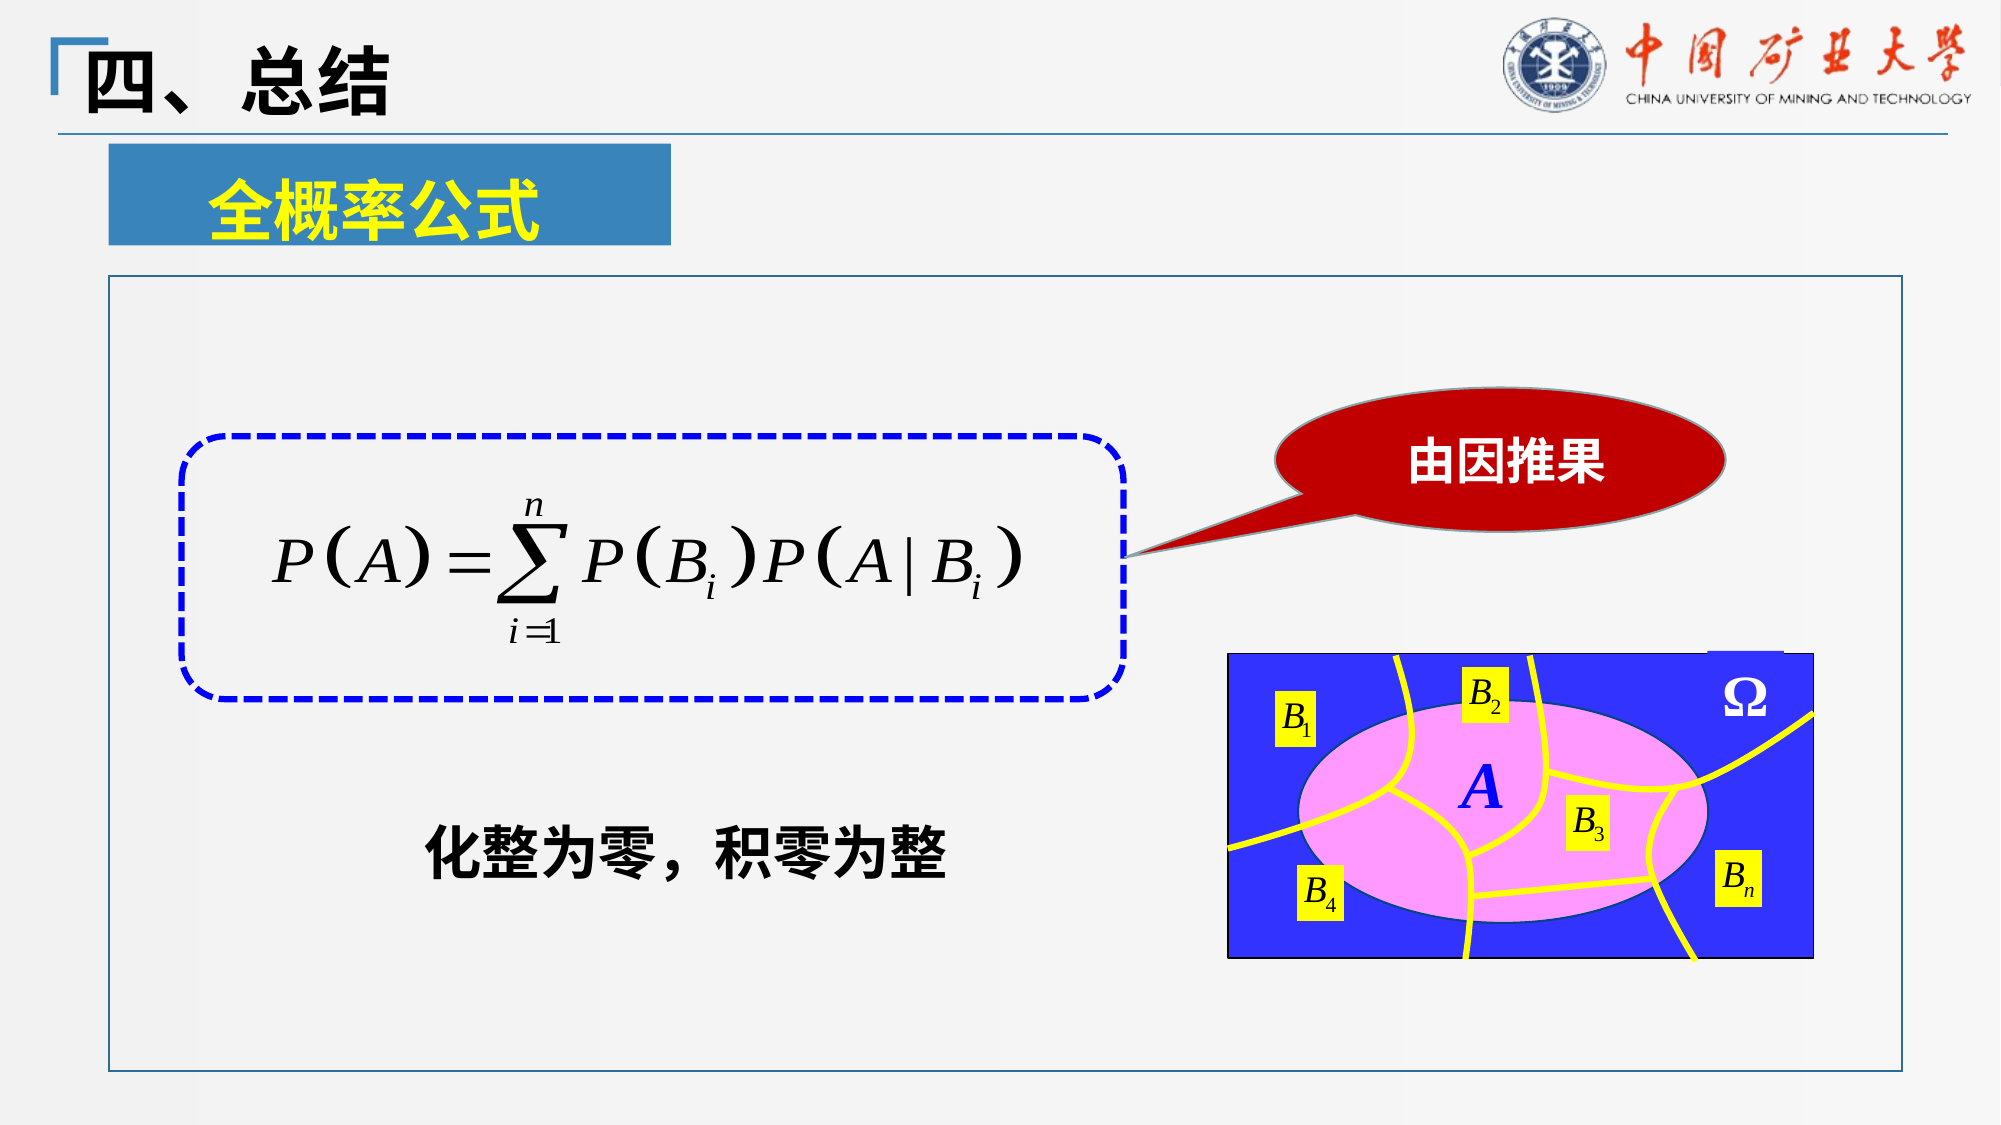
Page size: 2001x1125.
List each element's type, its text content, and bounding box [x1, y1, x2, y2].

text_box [1274, 690, 1316, 747]
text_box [1565, 794, 1610, 851]
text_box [1462, 667, 1509, 724]
picture [1503, 15, 1977, 116]
text_box [50, 36, 68, 96]
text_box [1715, 850, 1763, 907]
text_box 四、总结 [68, 27, 1591, 133]
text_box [1274, 387, 1726, 532]
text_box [1296, 865, 1344, 922]
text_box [1227, 655, 1814, 962]
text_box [259, 474, 1031, 658]
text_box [108, 121, 1902, 1071]
